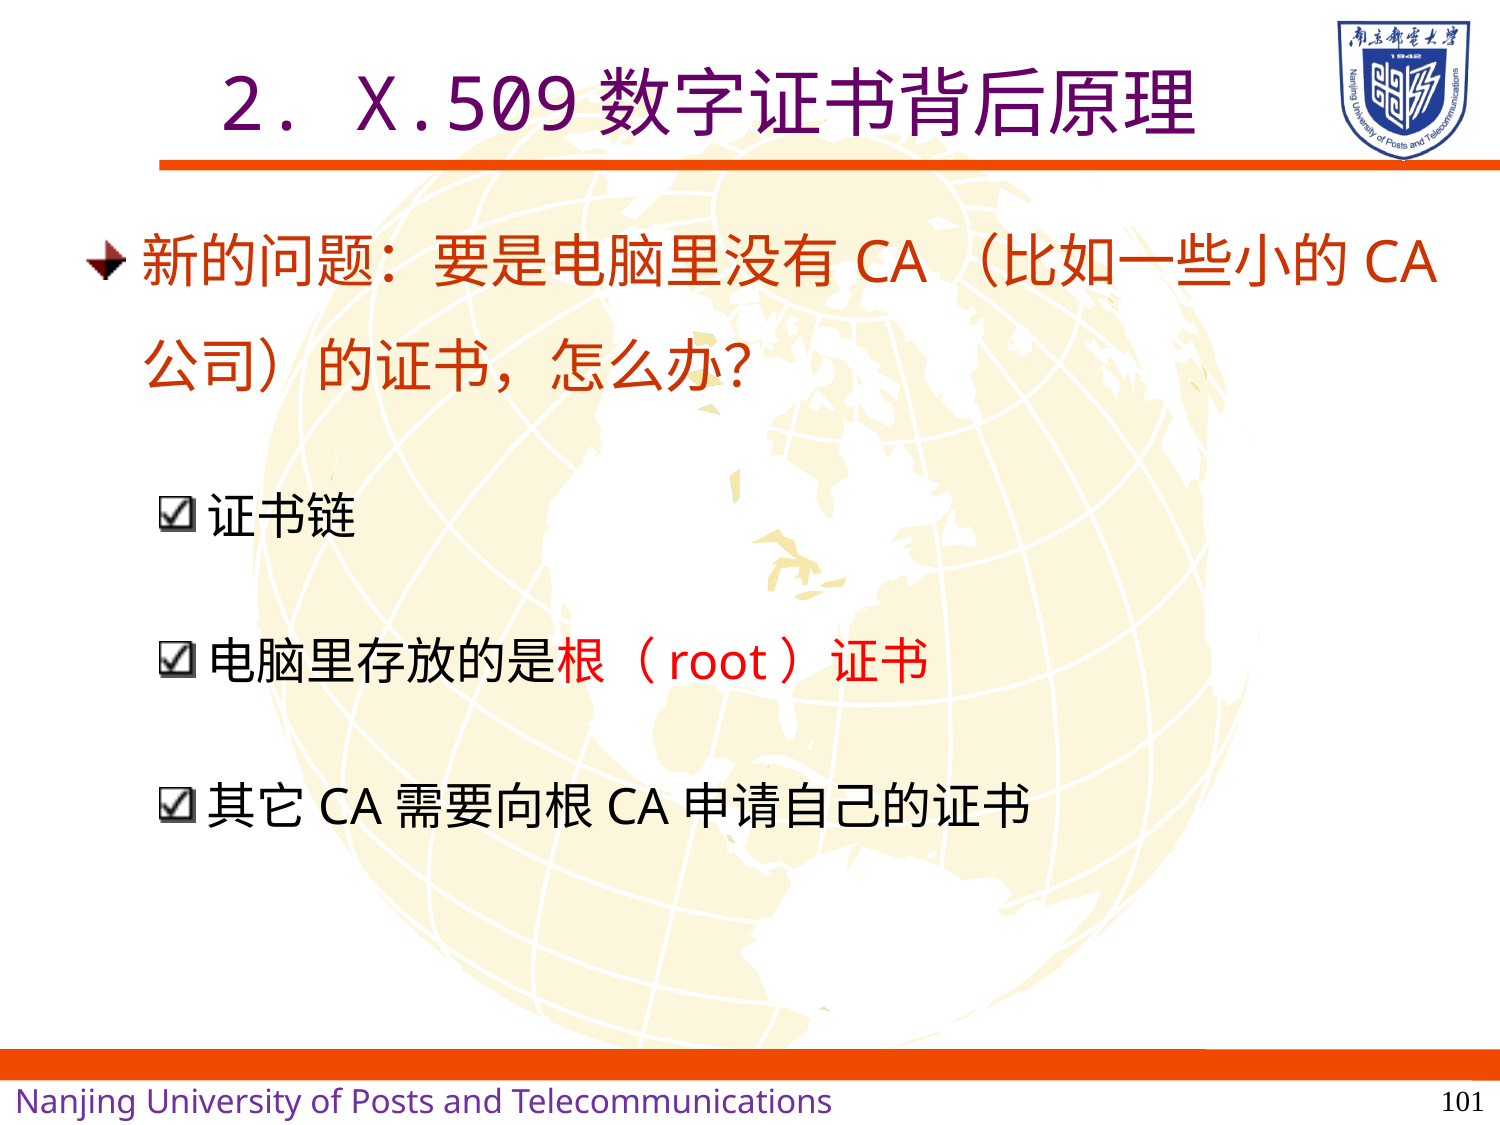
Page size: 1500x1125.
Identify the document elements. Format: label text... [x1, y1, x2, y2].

picture [1333, 14, 1475, 162]
picture [84, 238, 126, 280]
text_box [112, 1049, 991, 1125]
text_box 新的问题：要是电脑里没有CA（比如一些小的CA公司）的证书，怎么办？ 证书链 电脑里存放的是根（root）证书 其它CA需要向根CA申请自己的证书 [70, 182, 1500, 1049]
slide_number 101 [1424, 1074, 1500, 1125]
title 2. X.509数字证书背后原理 [33, 48, 1384, 236]
picture [159, 496, 196, 532]
picture [159, 787, 196, 823]
picture [159, 641, 196, 678]
